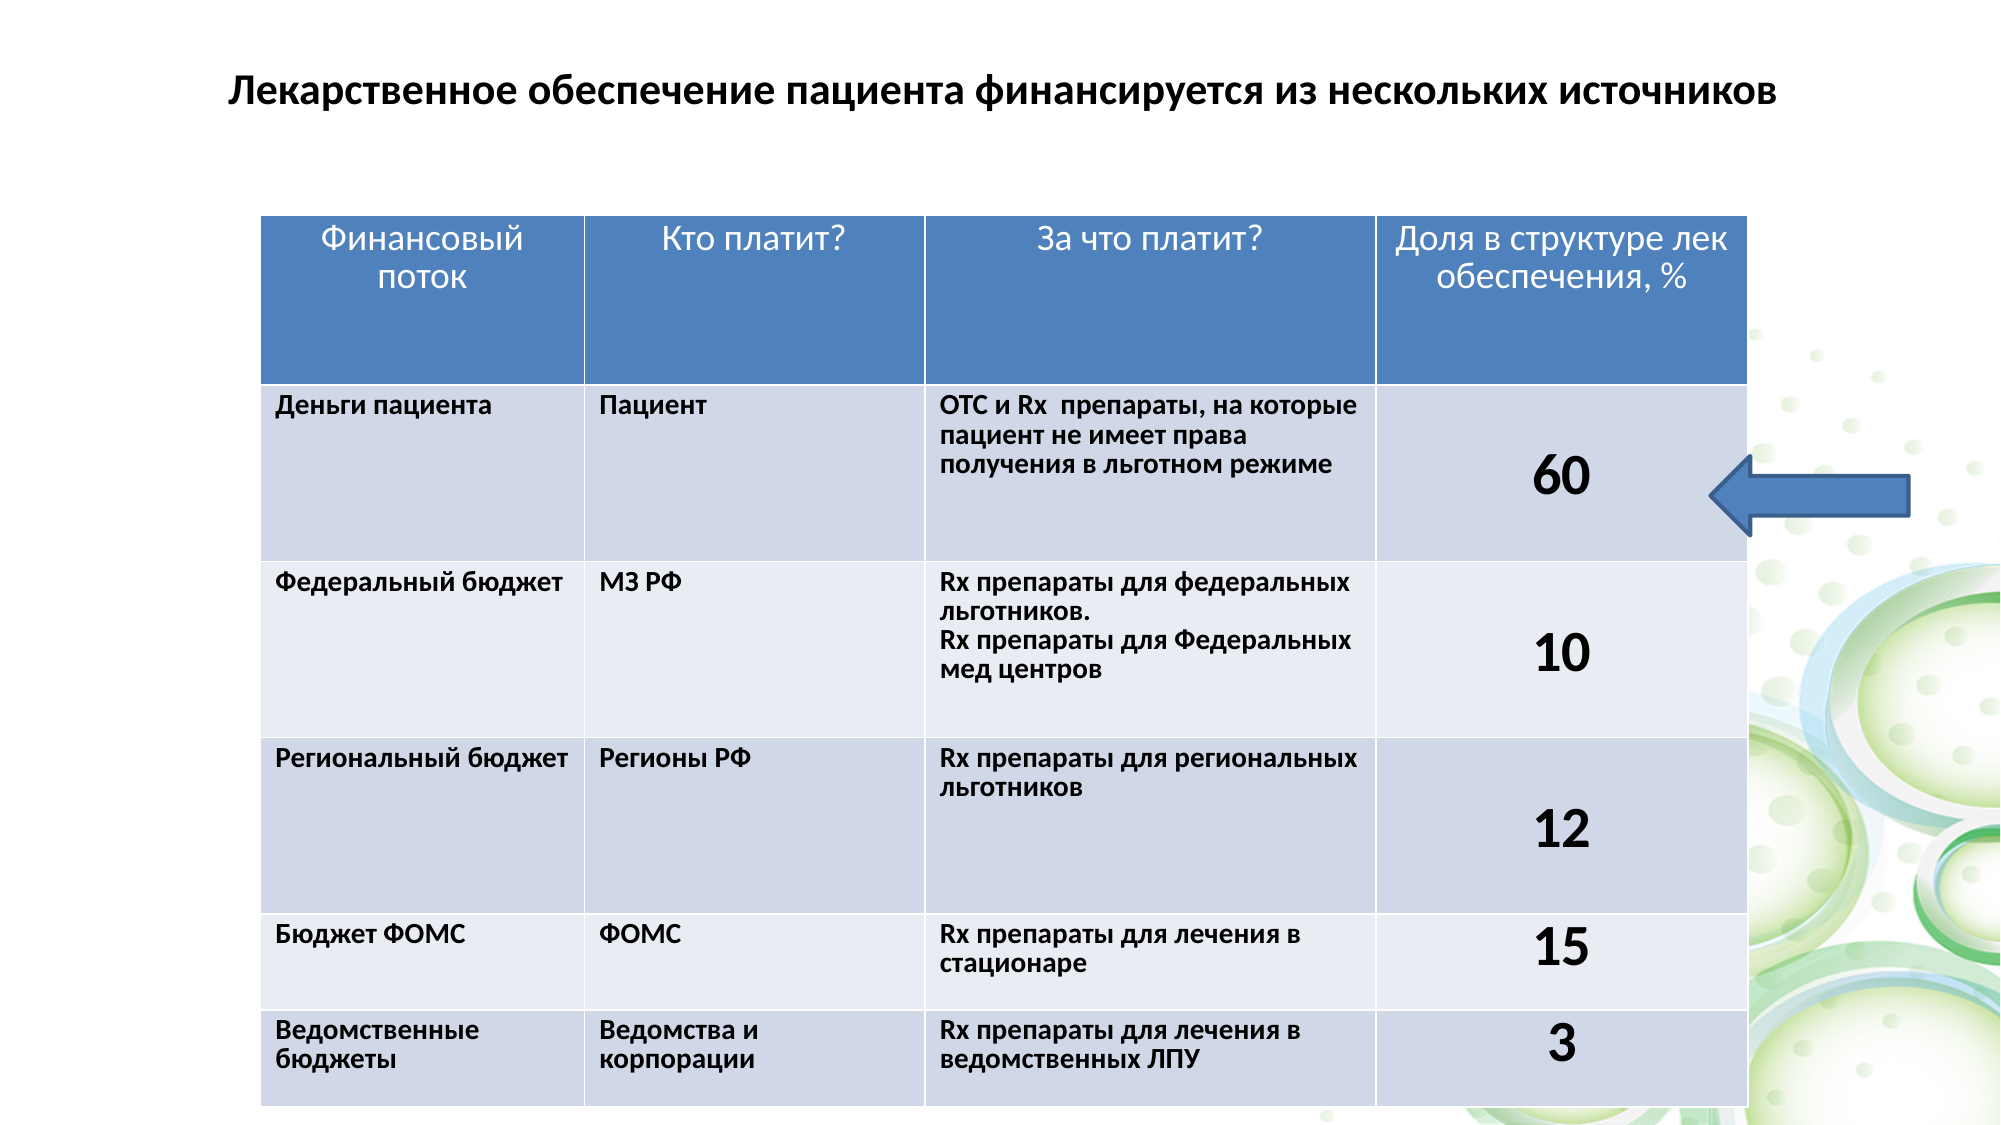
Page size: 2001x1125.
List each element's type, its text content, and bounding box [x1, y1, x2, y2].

table_header Финансовый поток [261, 216, 584, 384]
table_cell Rx препараты для региональных льготников [926, 738, 1375, 913]
table_cell 3 [1377, 1011, 1747, 1106]
table_cell 60 [1377, 386, 1747, 561]
table_cell Региональный бюджет [261, 738, 584, 913]
table_cell 12 [1377, 738, 1747, 913]
table_cell Регионы РФ [585, 738, 924, 913]
table_cell 15 [1377, 915, 1747, 1009]
table_header Кто платит? [585, 216, 924, 384]
table_header За что платит? [926, 216, 1375, 384]
title Лекарственное обеспечение пациента финансируется из нескольких источников [199, 37, 1810, 137]
table_cell Ведомства и корпорации [585, 1011, 924, 1106]
table_cell МЗ РФ [585, 562, 924, 737]
table_cell Федеральный бюджет [261, 562, 584, 737]
table_cell Бюджет ФОМС [261, 915, 584, 1009]
table_cell ОТС и Rx препараты, на которые пациент не имеет права получения в льготном режиме [926, 386, 1375, 561]
picture [0, 0, 2001, 1125]
table_header Доля в структуре лек обеспечения, % [1377, 216, 1747, 384]
table_cell Rx препараты для лечения в стационаре [926, 915, 1375, 1009]
table_cell Деньги пациента [261, 386, 584, 561]
table_cell 10 [1377, 562, 1747, 737]
table_cell Ведомственные бюджеты [261, 1011, 584, 1106]
text_box [1708, 454, 1911, 538]
table_cell ФОМС [585, 915, 924, 1009]
table_cell Пациент [585, 386, 924, 561]
table_cell Rx препараты для федеральных льготников. Rx препараты для Федеральных мед центров [926, 562, 1375, 737]
table_cell Rx препараты для лечения в ведомственных ЛПУ [926, 1011, 1375, 1106]
